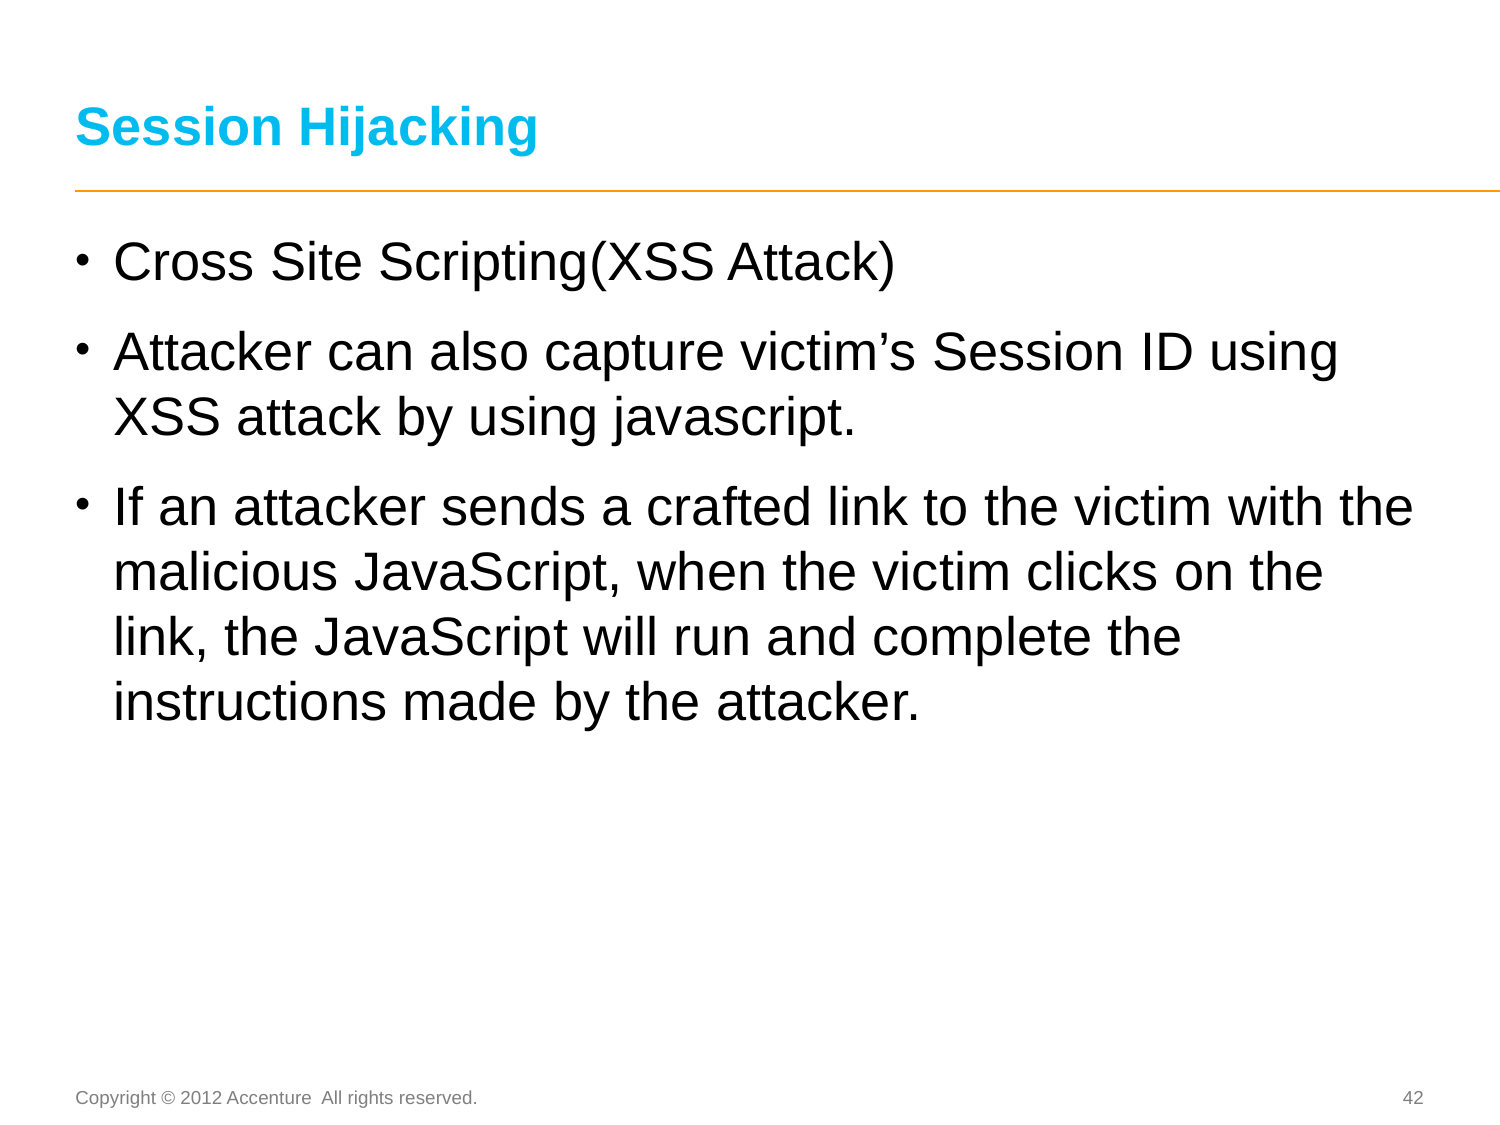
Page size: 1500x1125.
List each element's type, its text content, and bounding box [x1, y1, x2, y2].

title Session Hijacking [75, 27, 1422, 157]
list Cross Site Scripting(XSS Attack) Attacker can also capture victim’s Session ID using XSS attack by using javascript. If an attacker sends a crafted link to the victim with the malicious JavaScript, when the victim clicks on the link, the JavaScript will run and complete the instructions made by the attacker. [75, 226, 1425, 1018]
